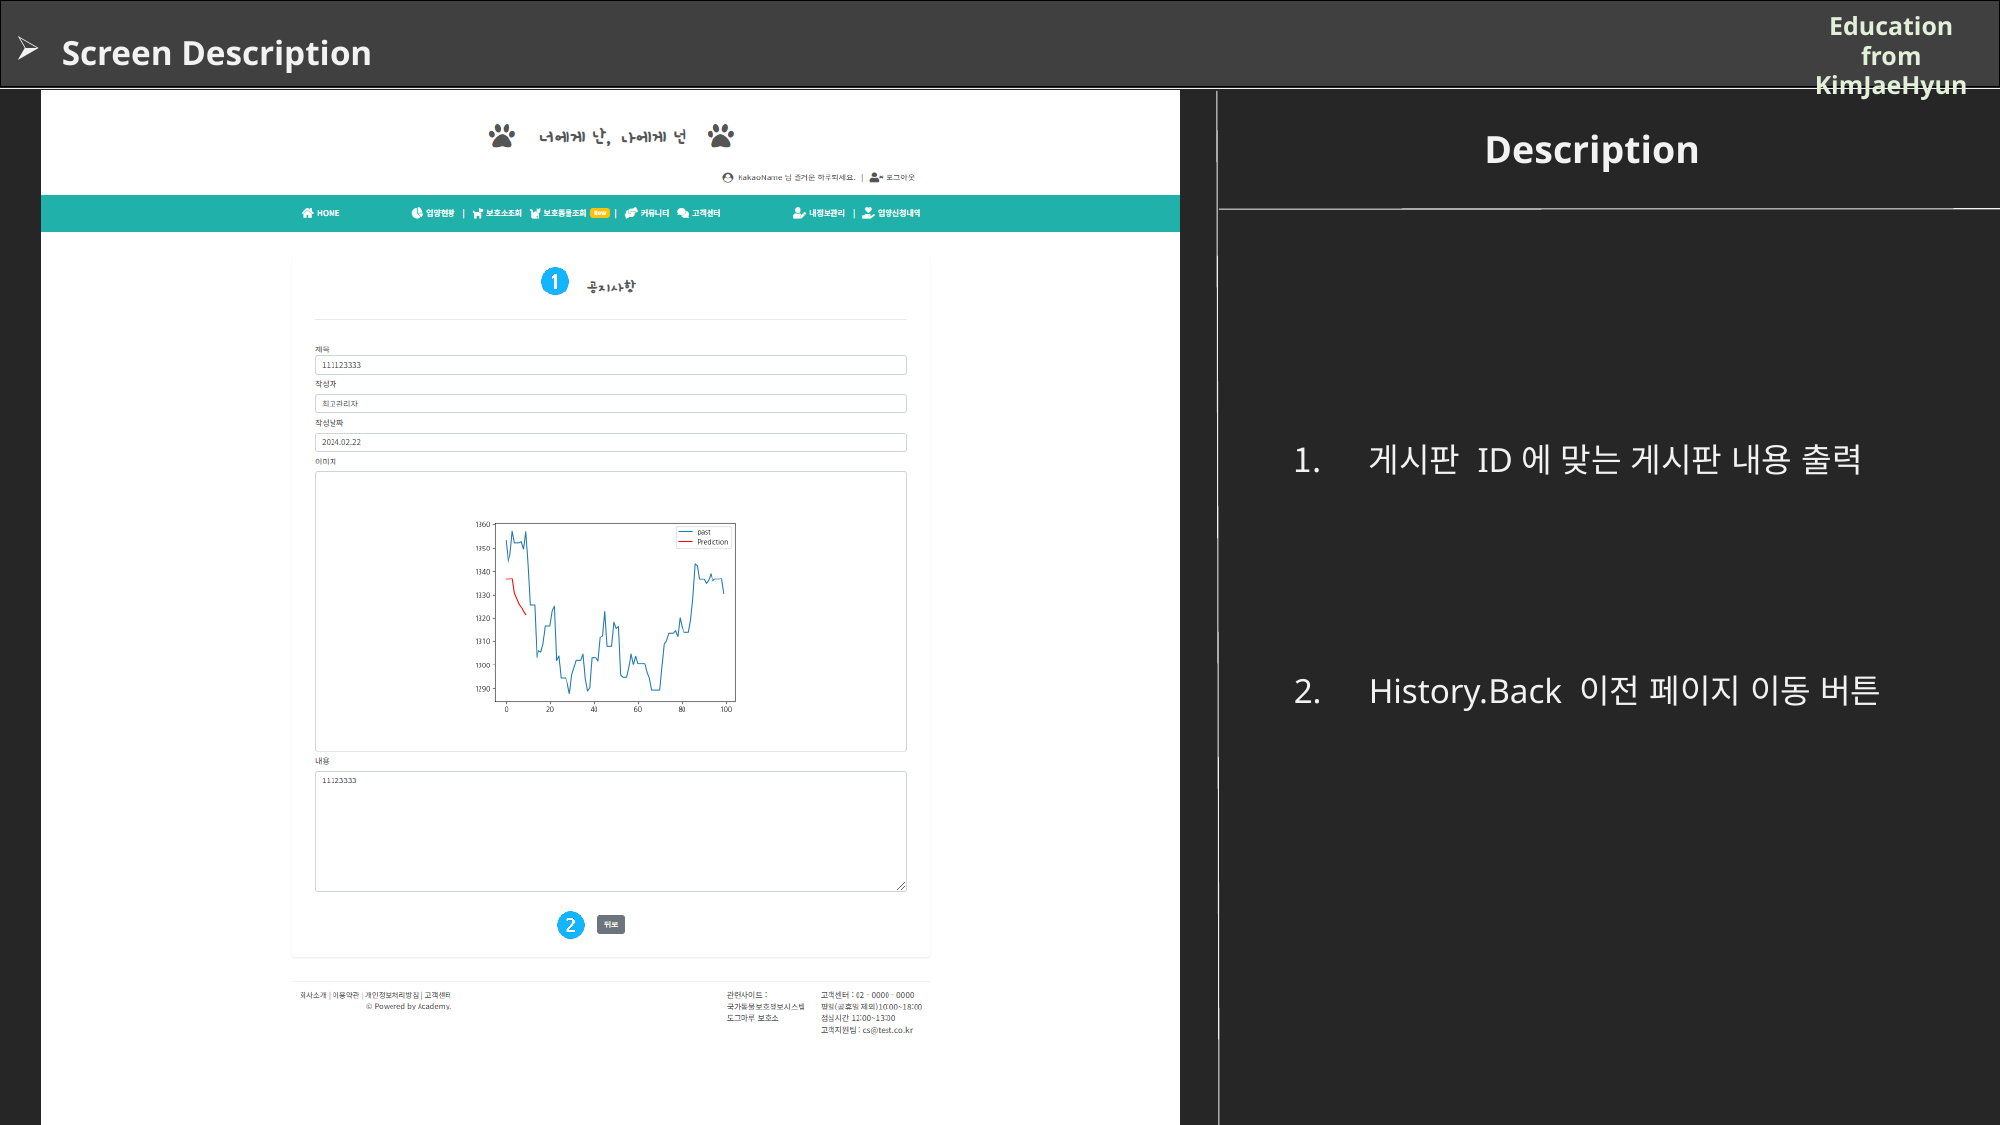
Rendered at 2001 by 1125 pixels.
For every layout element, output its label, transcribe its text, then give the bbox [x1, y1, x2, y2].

table_header Screen Description [1, 1, 1999, 86]
picture [41, 90, 1180, 1125]
text_box Education from KimJaeHyun [1782, 89, 2000, 108]
text_box 게시판 ID에 맞는 게시판 내용 출력 History.Back 이전 페이지 이동 버튼 [1279, 431, 1940, 718]
text_box Education from KimJaeHyun [1782, 2, 2000, 88]
text_box Description [1452, 118, 1733, 179]
